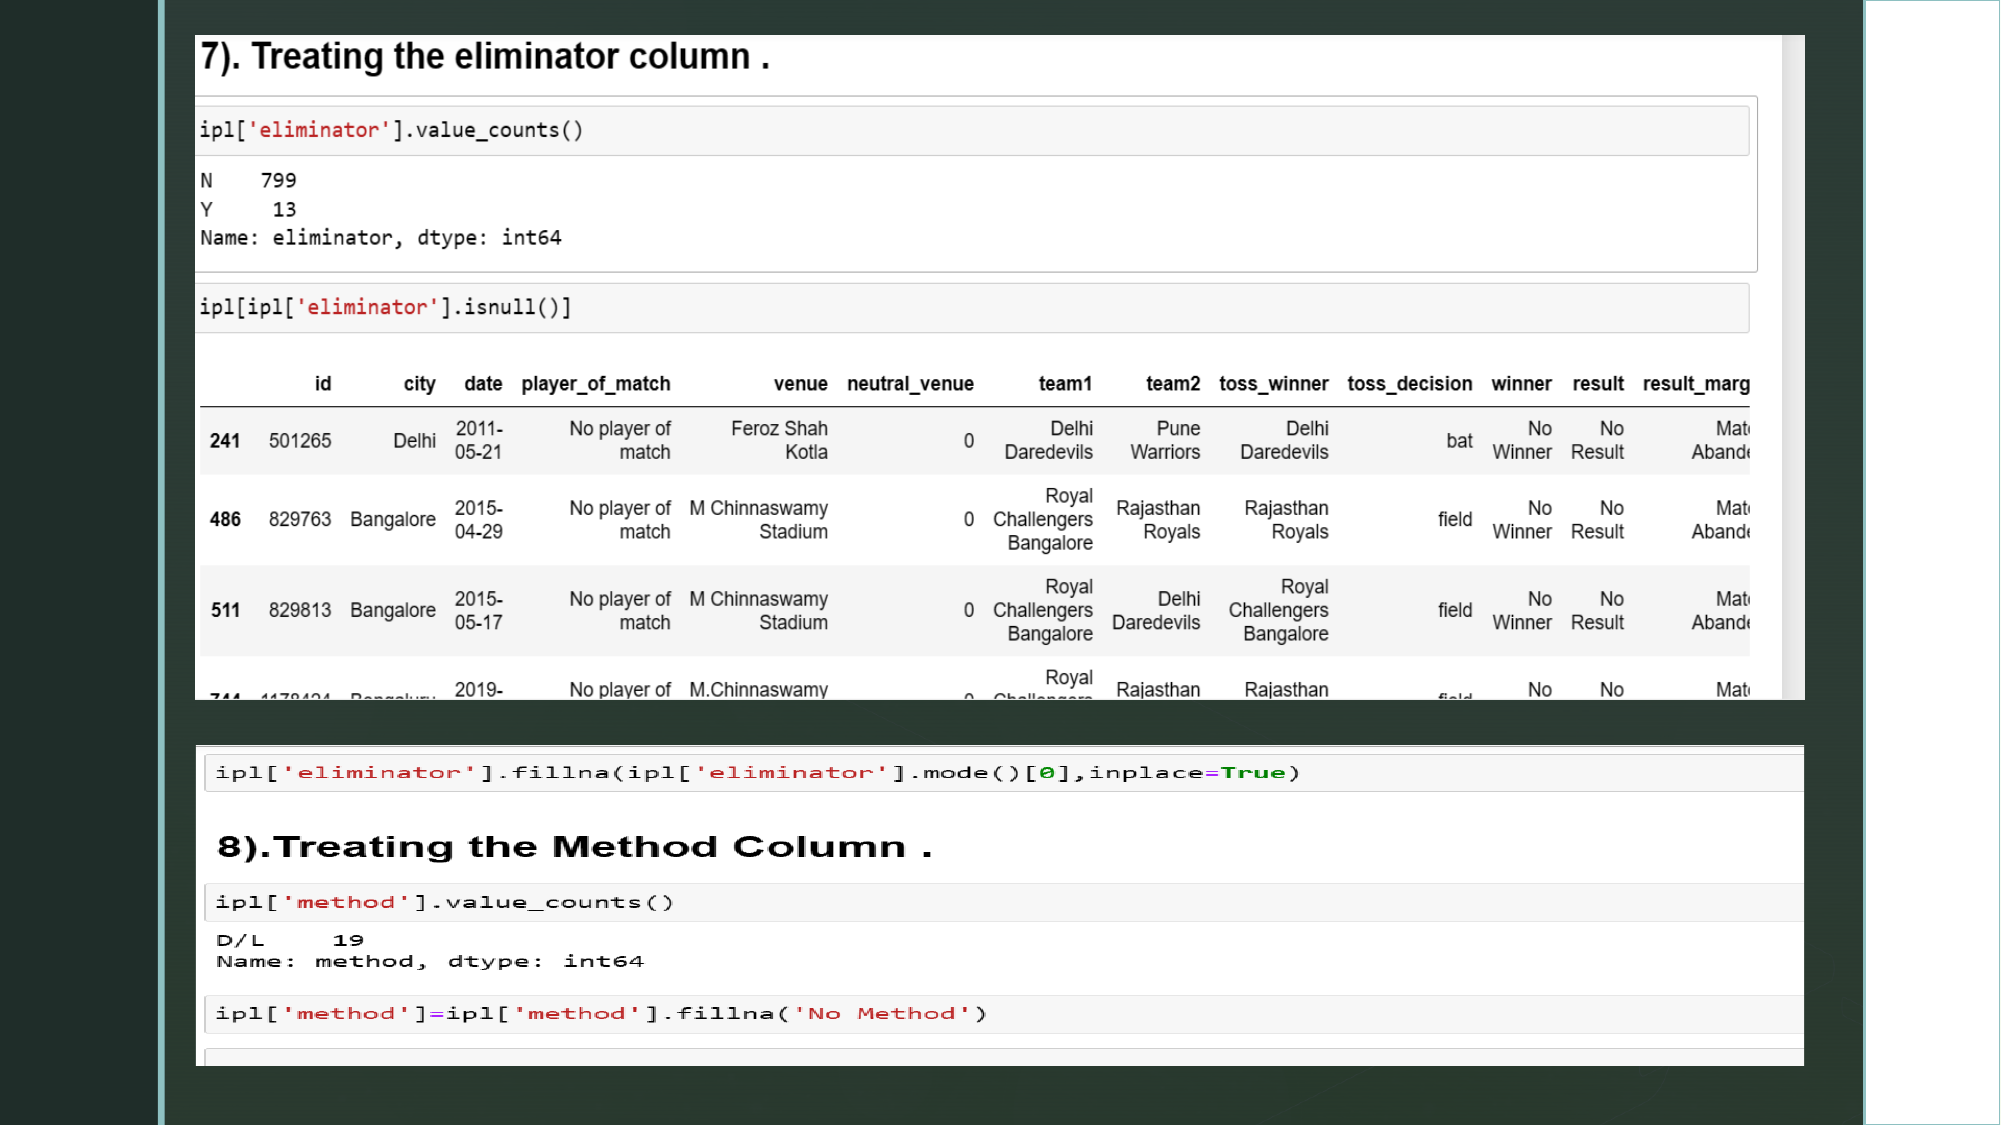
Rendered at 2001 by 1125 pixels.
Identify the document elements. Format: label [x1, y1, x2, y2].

text_box [1863, 0, 2000, 1125]
picture [195, 736, 1805, 1066]
picture [195, 35, 1805, 700]
